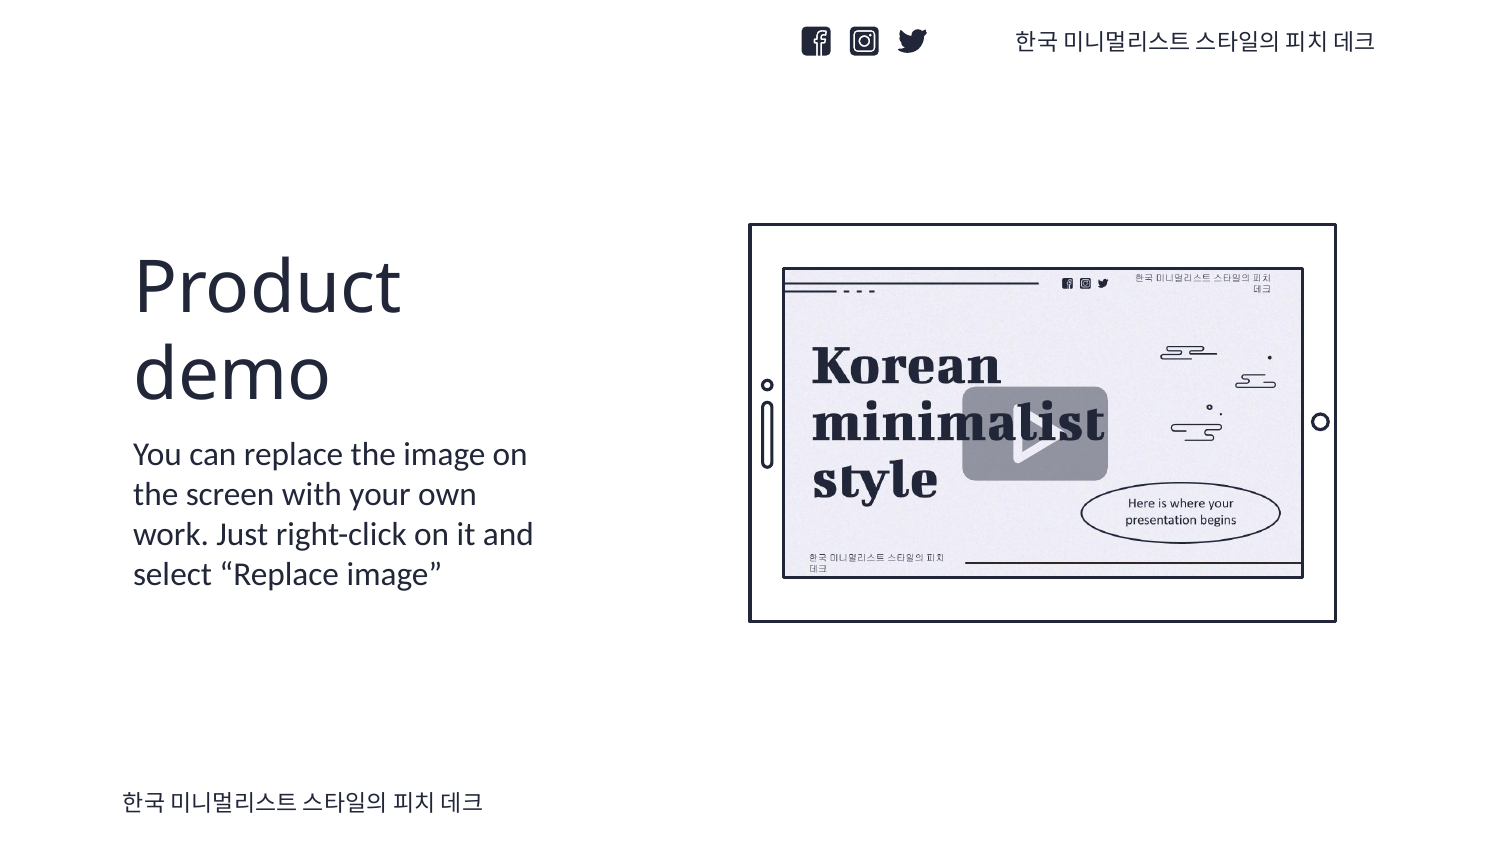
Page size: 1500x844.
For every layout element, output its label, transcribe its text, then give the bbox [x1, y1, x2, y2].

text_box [801, 26, 928, 56]
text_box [962, 386, 1108, 481]
title Product demo [118, 224, 553, 402]
text_box 한국 미니멀리스트 스타일의 피치 데크 [952, 17, 1392, 65]
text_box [749, 224, 1337, 622]
subtitle You can replace the image on the screen with your own work. Just right-click on it and select “Replace image” [118, 417, 553, 595]
text_box 한국 미니멀리스트 스타일의 피치 데크 [108, 778, 548, 827]
